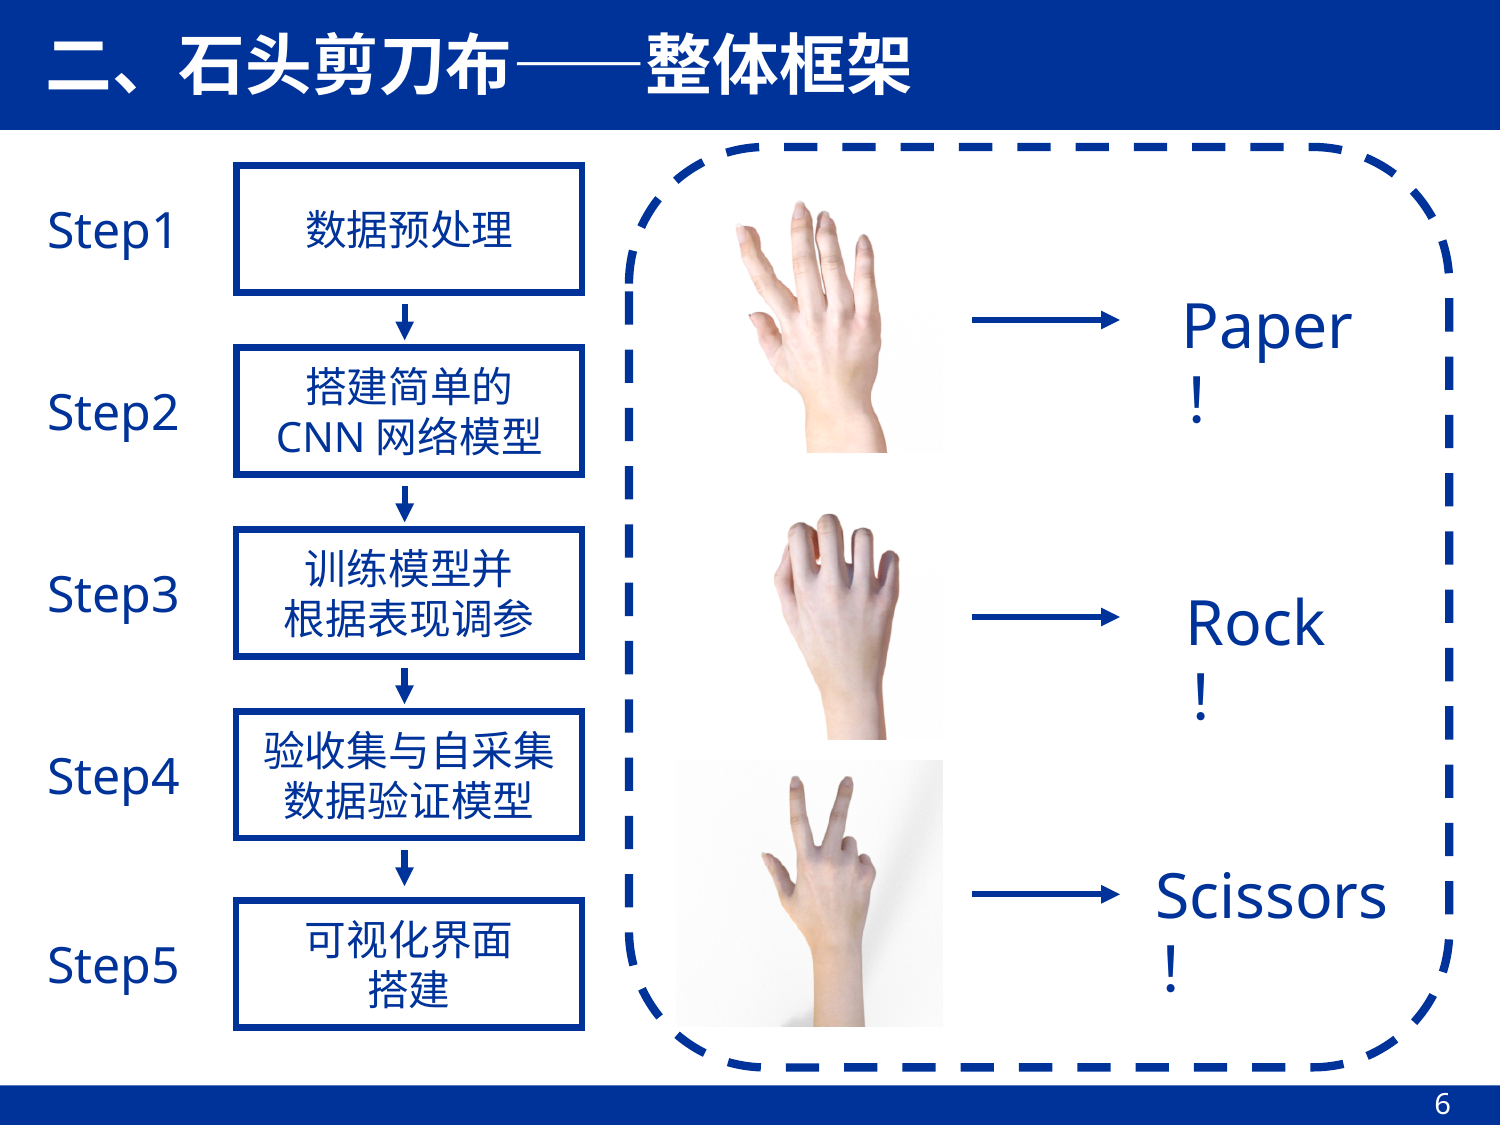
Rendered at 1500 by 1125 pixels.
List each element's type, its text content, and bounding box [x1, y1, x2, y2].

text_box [30, 900, 582, 1028]
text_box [628, 146, 1450, 1068]
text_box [30, 529, 582, 705]
text_box 二、石头剪刀布——整体框架 [30, 15, 1230, 110]
text_box [0, 1, 1500, 130]
slide_number 6 [1305, 1085, 1467, 1125]
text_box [30, 347, 583, 523]
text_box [30, 165, 583, 341]
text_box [30, 711, 582, 887]
